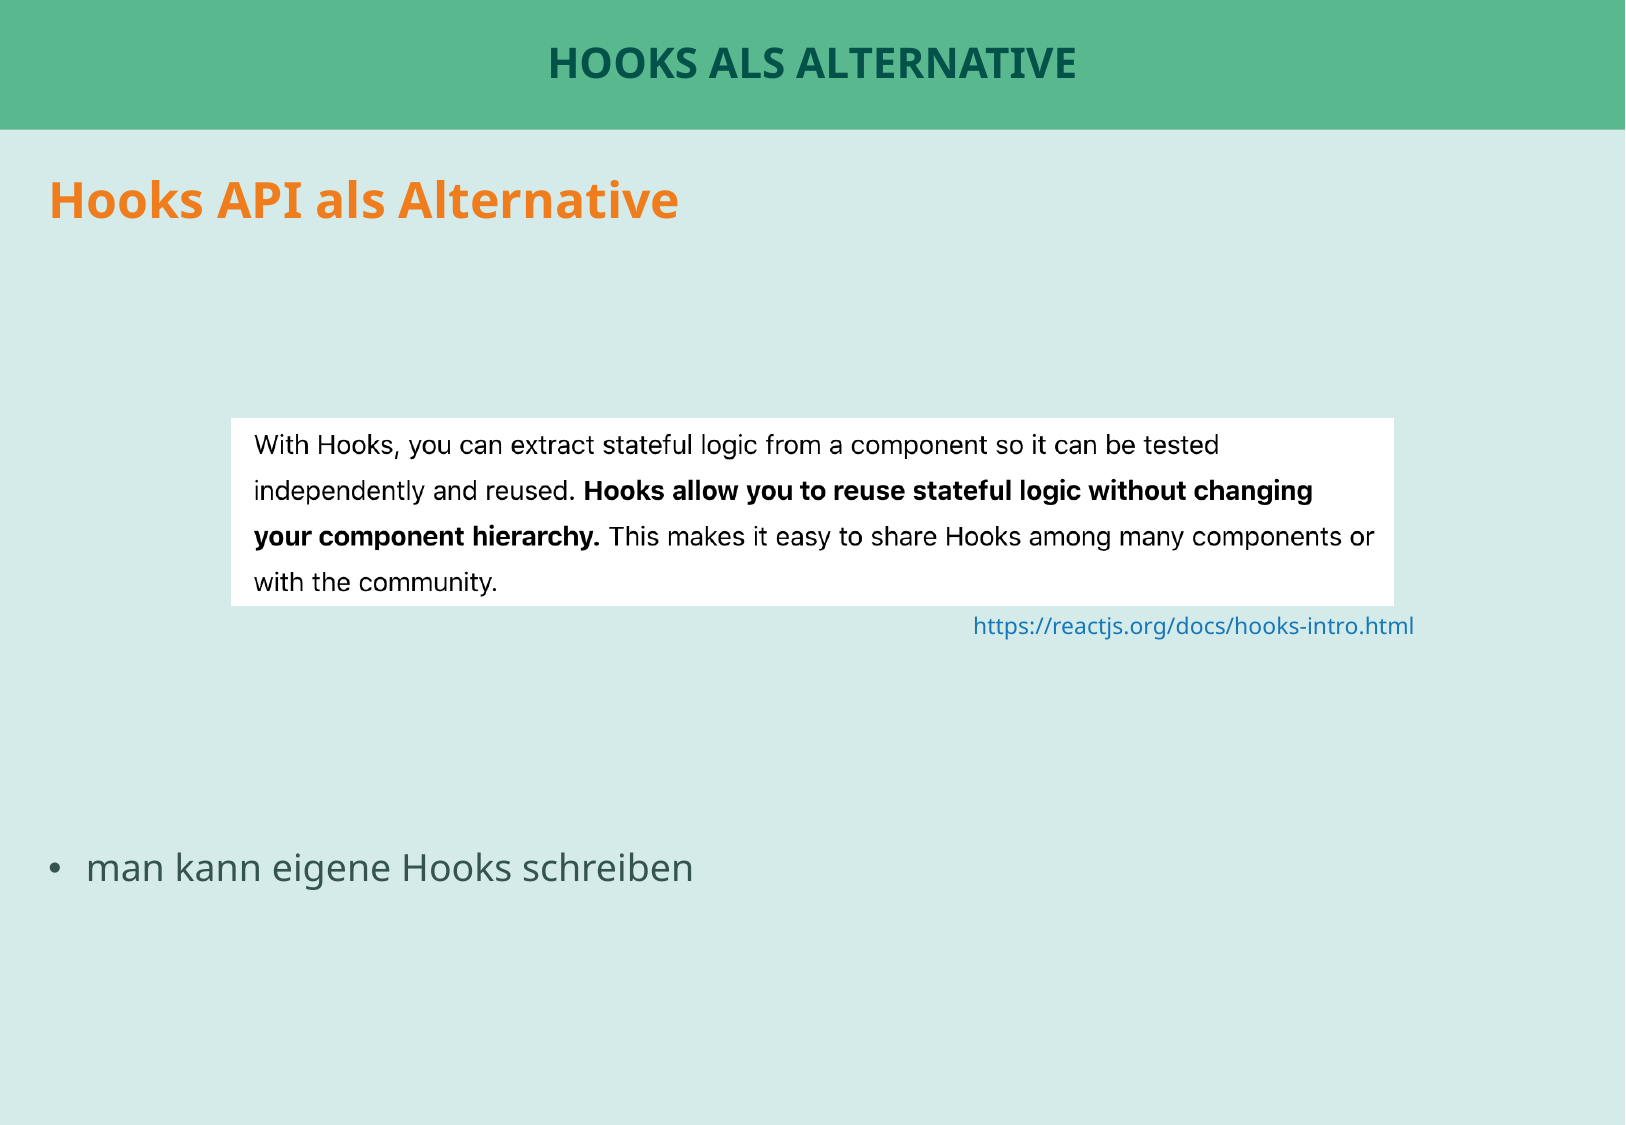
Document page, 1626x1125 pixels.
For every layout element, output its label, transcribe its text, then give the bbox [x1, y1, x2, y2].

text_box https://reactjs.org/docs/hooks-intro.html [958, 603, 1431, 646]
list Hooks API als Alternative man kann eigene Hooks schreiben [33, 168, 1592, 1043]
title Hooks als Alternative [0, 0, 1625, 130]
picture [231, 418, 1394, 606]
